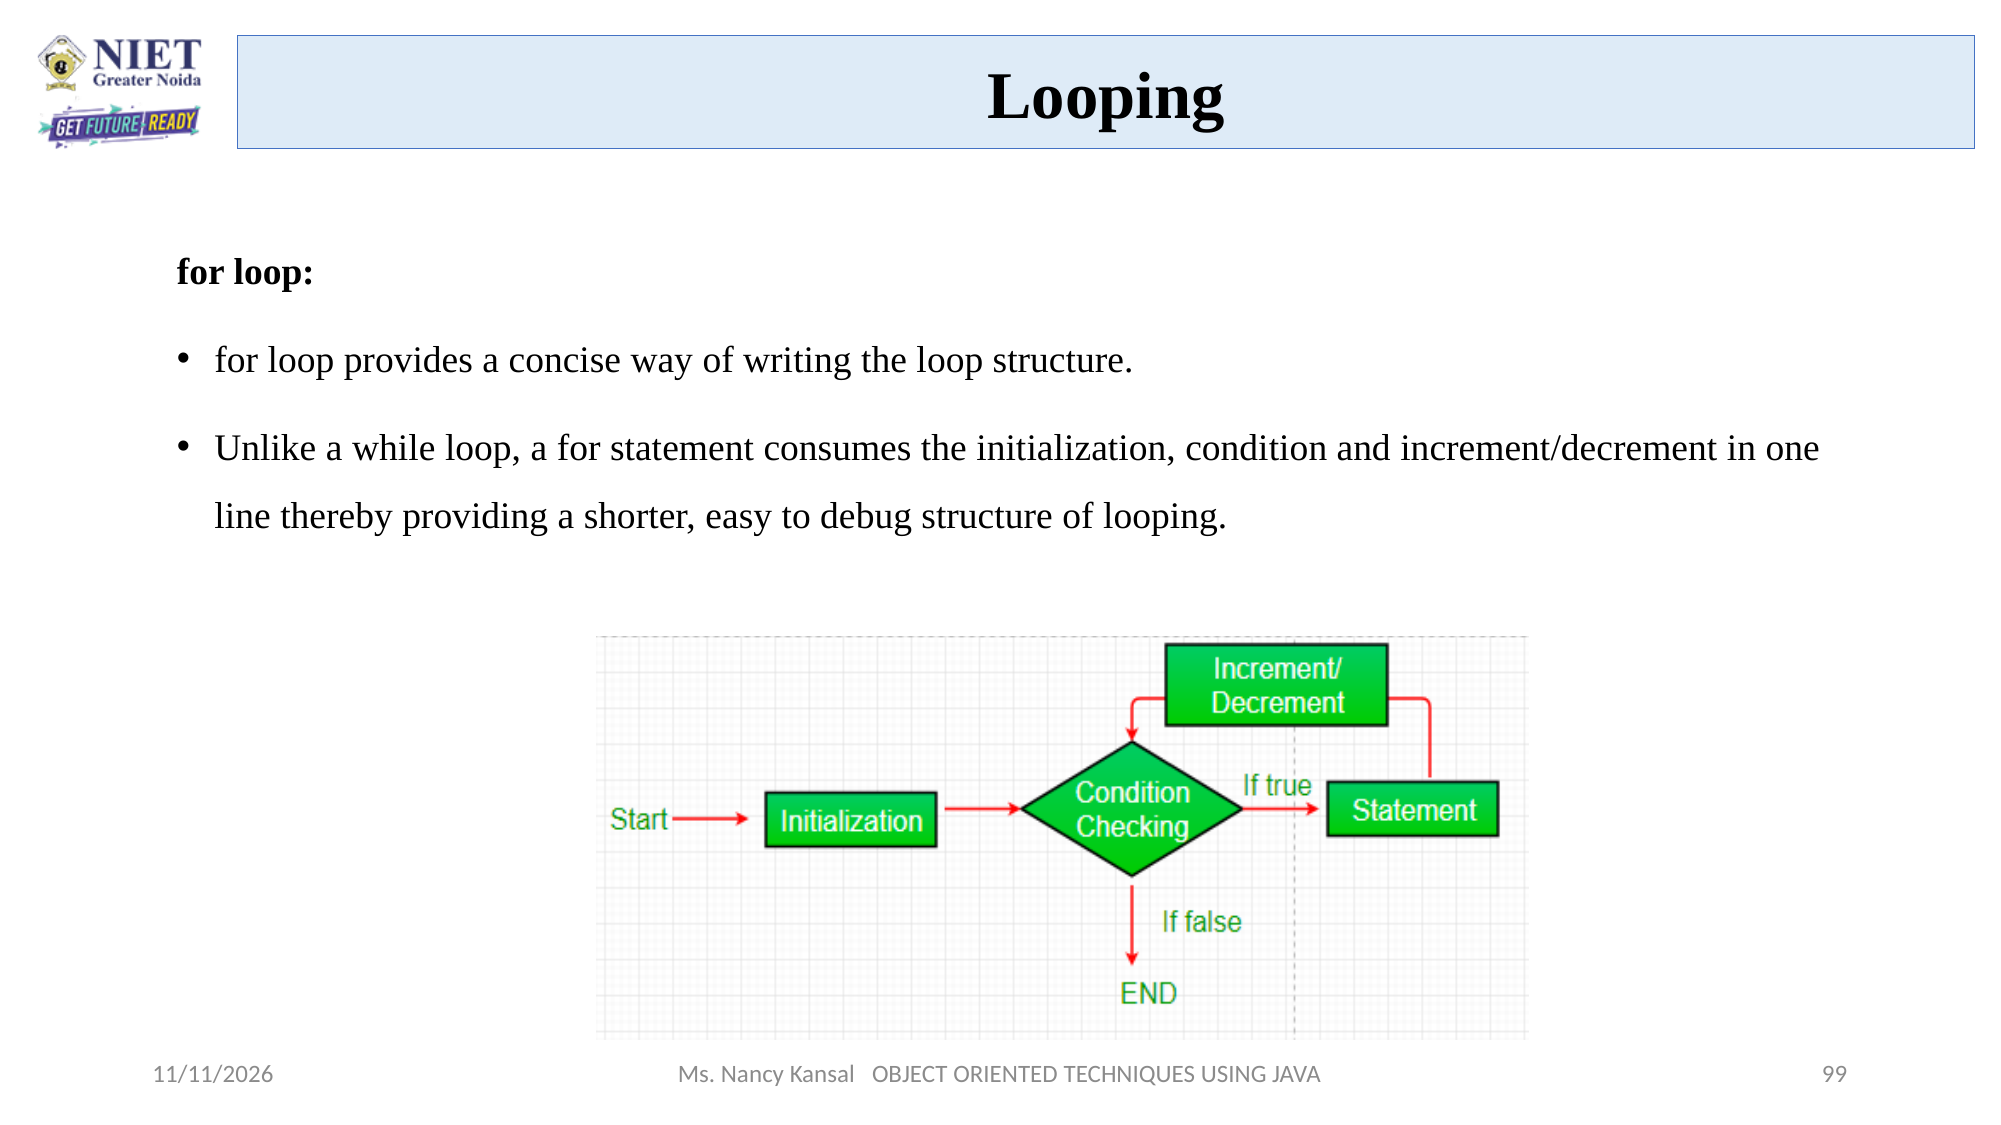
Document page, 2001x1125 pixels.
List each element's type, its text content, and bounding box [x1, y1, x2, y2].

footer Ms. Nancy Kansal OBJECT ORIENTED TECHNIQUES USING JAVA [662, 1042, 1338, 1103]
picture [596, 636, 1529, 1040]
slide_number 99 [1412, 1042, 1863, 1103]
list for loop: for loop provides a concise way of writing the loop structure. Unlike a while loop, a for statement consumes the initialization, condition and increment/decrement in one line thereby providing a shorter, easy to debug structure of looping. [161, 216, 1887, 931]
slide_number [137, 1042, 588, 1103]
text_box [0, 24, 1975, 159]
